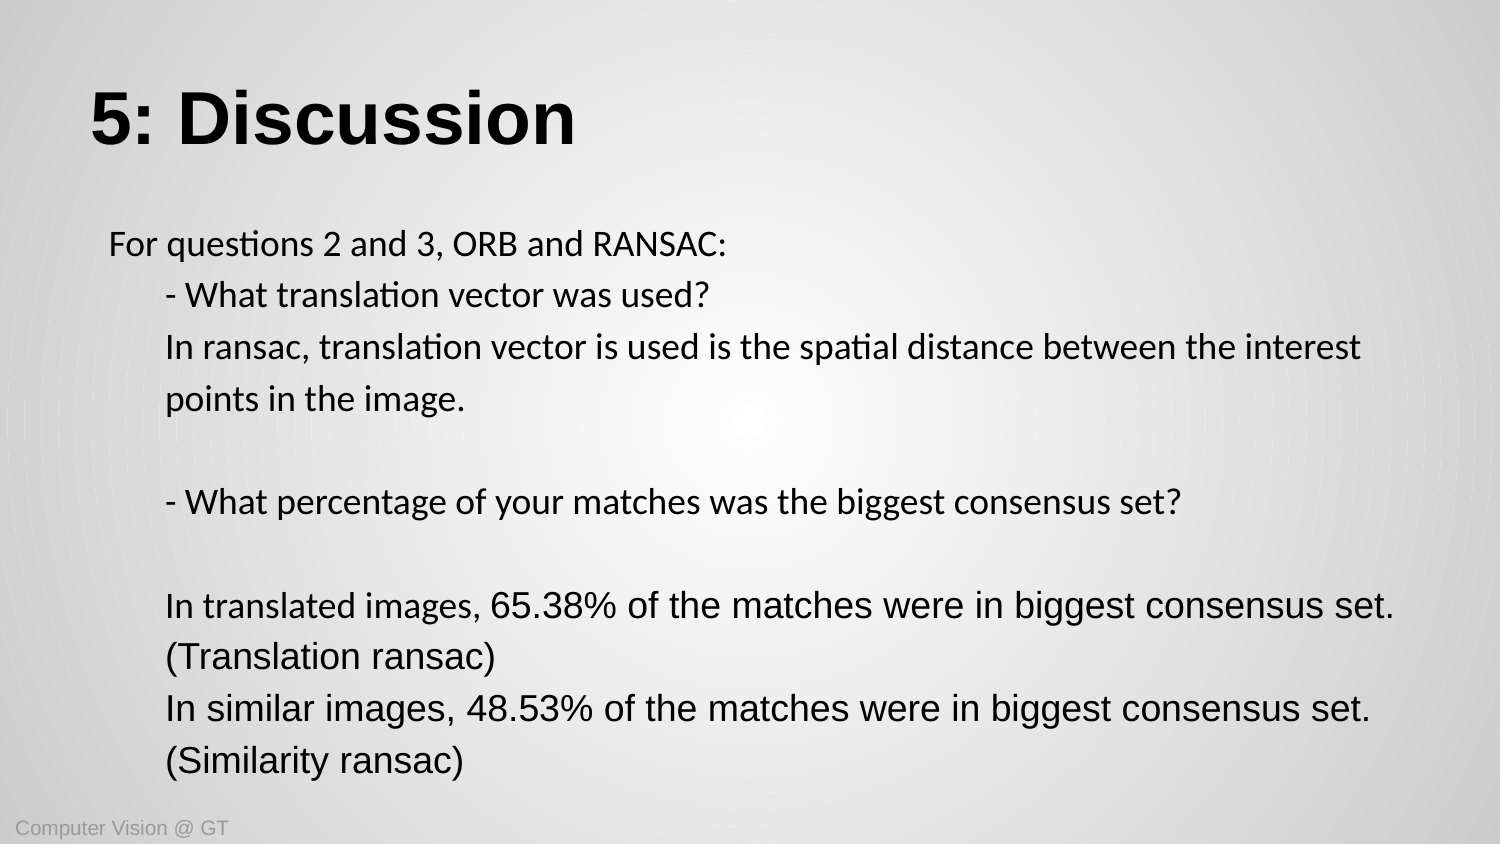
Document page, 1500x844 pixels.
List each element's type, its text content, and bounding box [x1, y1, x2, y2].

list For questions 2 and 3, ORB and RANSAC: - What translation vector was used? In ransac, translation vector is used is the spatial distance between the interest points in the image. - What percentage of your matches was the biggest consensus set? In translated images, 65.38% of the matches were in biggest consensus set. (Translation ransac) In similar images, 48.53% of the matches were in biggest consensus set. (Similarity ransac) [75, 196, 1425, 808]
text_box Computer Vision @ GT [0, 811, 422, 844]
title 5: Discussion [75, 33, 1425, 175]
